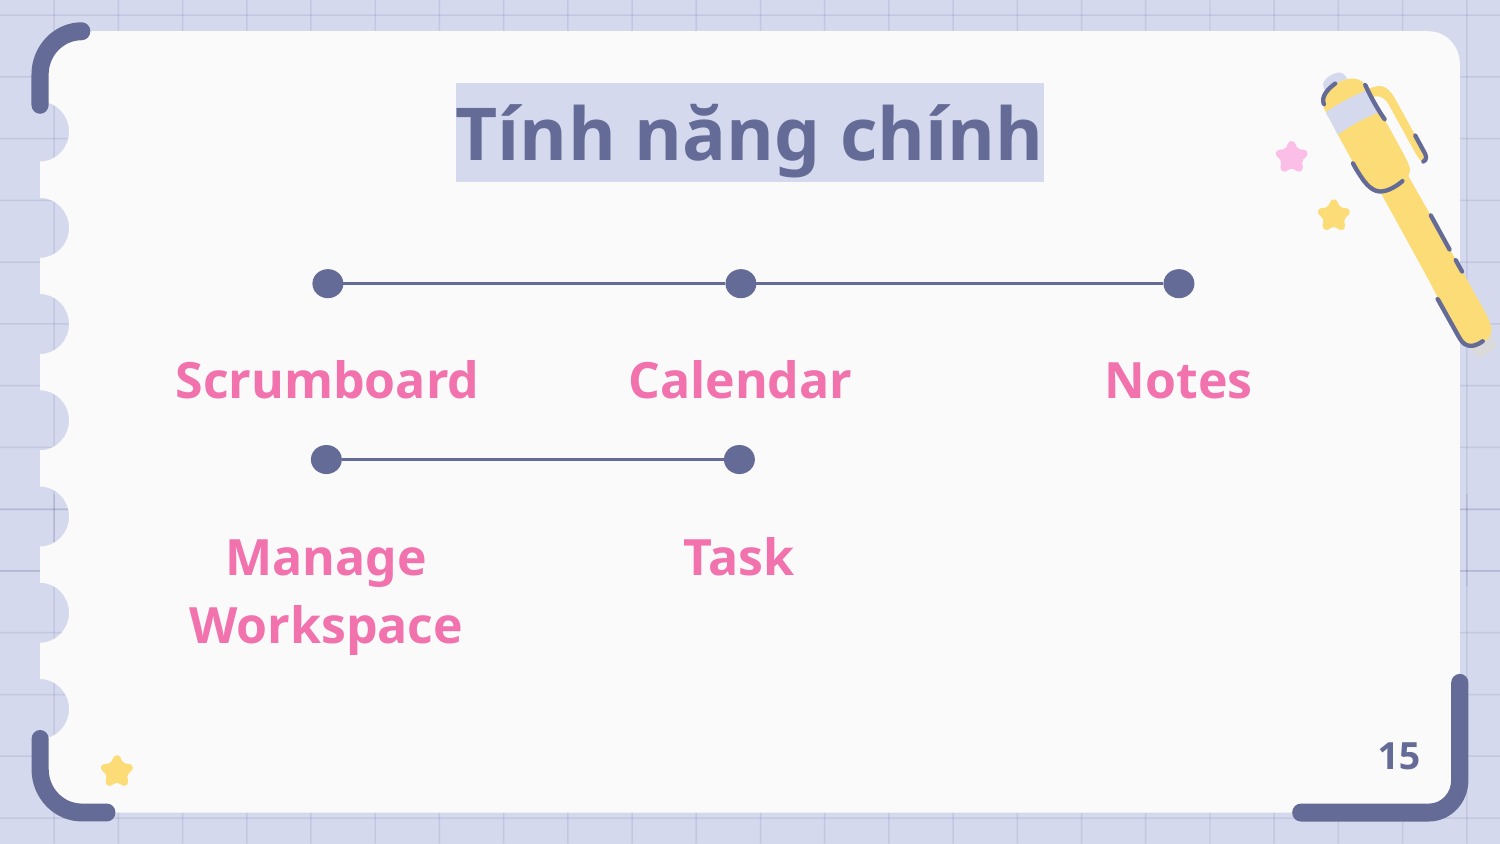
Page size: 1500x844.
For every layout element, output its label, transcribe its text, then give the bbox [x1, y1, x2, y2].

title Tính năng chính [118, 72, 1330, 167]
text_box [1275, 141, 1308, 172]
text_box [1163, 269, 1195, 299]
text_box 15 [1346, 718, 1436, 792]
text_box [1335, 64, 1481, 366]
text_box Calendar [546, 325, 935, 401]
text_box [723, 444, 755, 475]
text_box Notes [976, 325, 1382, 401]
text_box Scrumboard [152, 325, 504, 401]
text_box [101, 755, 133, 786]
text_box [312, 269, 344, 299]
text_box Task [545, 500, 934, 577]
text_box [725, 269, 757, 299]
text_box [1318, 202, 1330, 231]
text_box Manage Workspace [150, 500, 503, 577]
text_box [310, 444, 342, 475]
